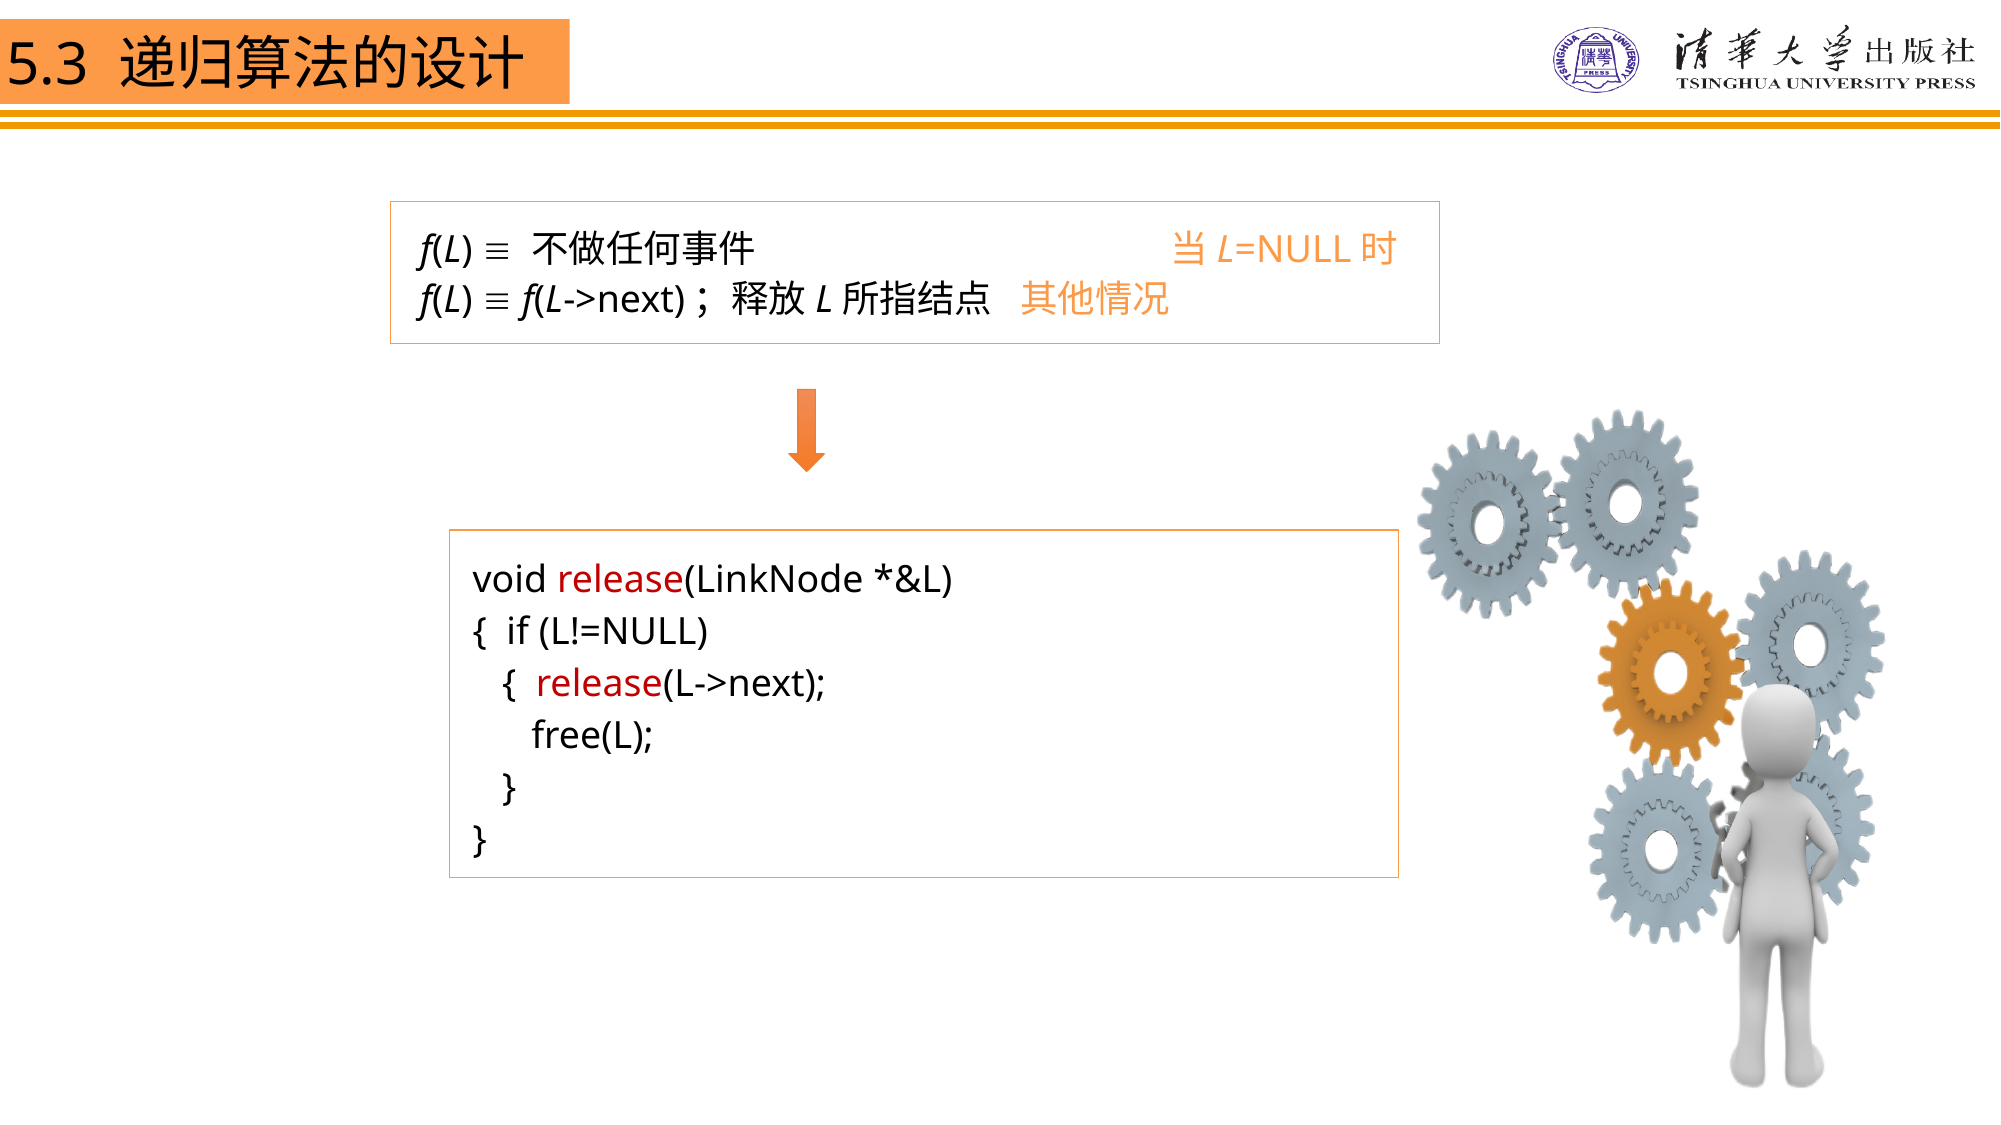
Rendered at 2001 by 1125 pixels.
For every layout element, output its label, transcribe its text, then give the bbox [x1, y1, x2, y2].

picture [1504, 0, 2001, 144]
text_box void release(LinkNode *&L) { if (L!=NULL) { release(L->next); free(L); } } [449, 529, 1342, 878]
picture [1342, 363, 1938, 1125]
text_box [787, 388, 826, 473]
text_box f(L)  不做任何事件 当L=NULL时 f(L)  f(L->next)；释放L所指结点 其他情况 [390, 201, 1440, 344]
